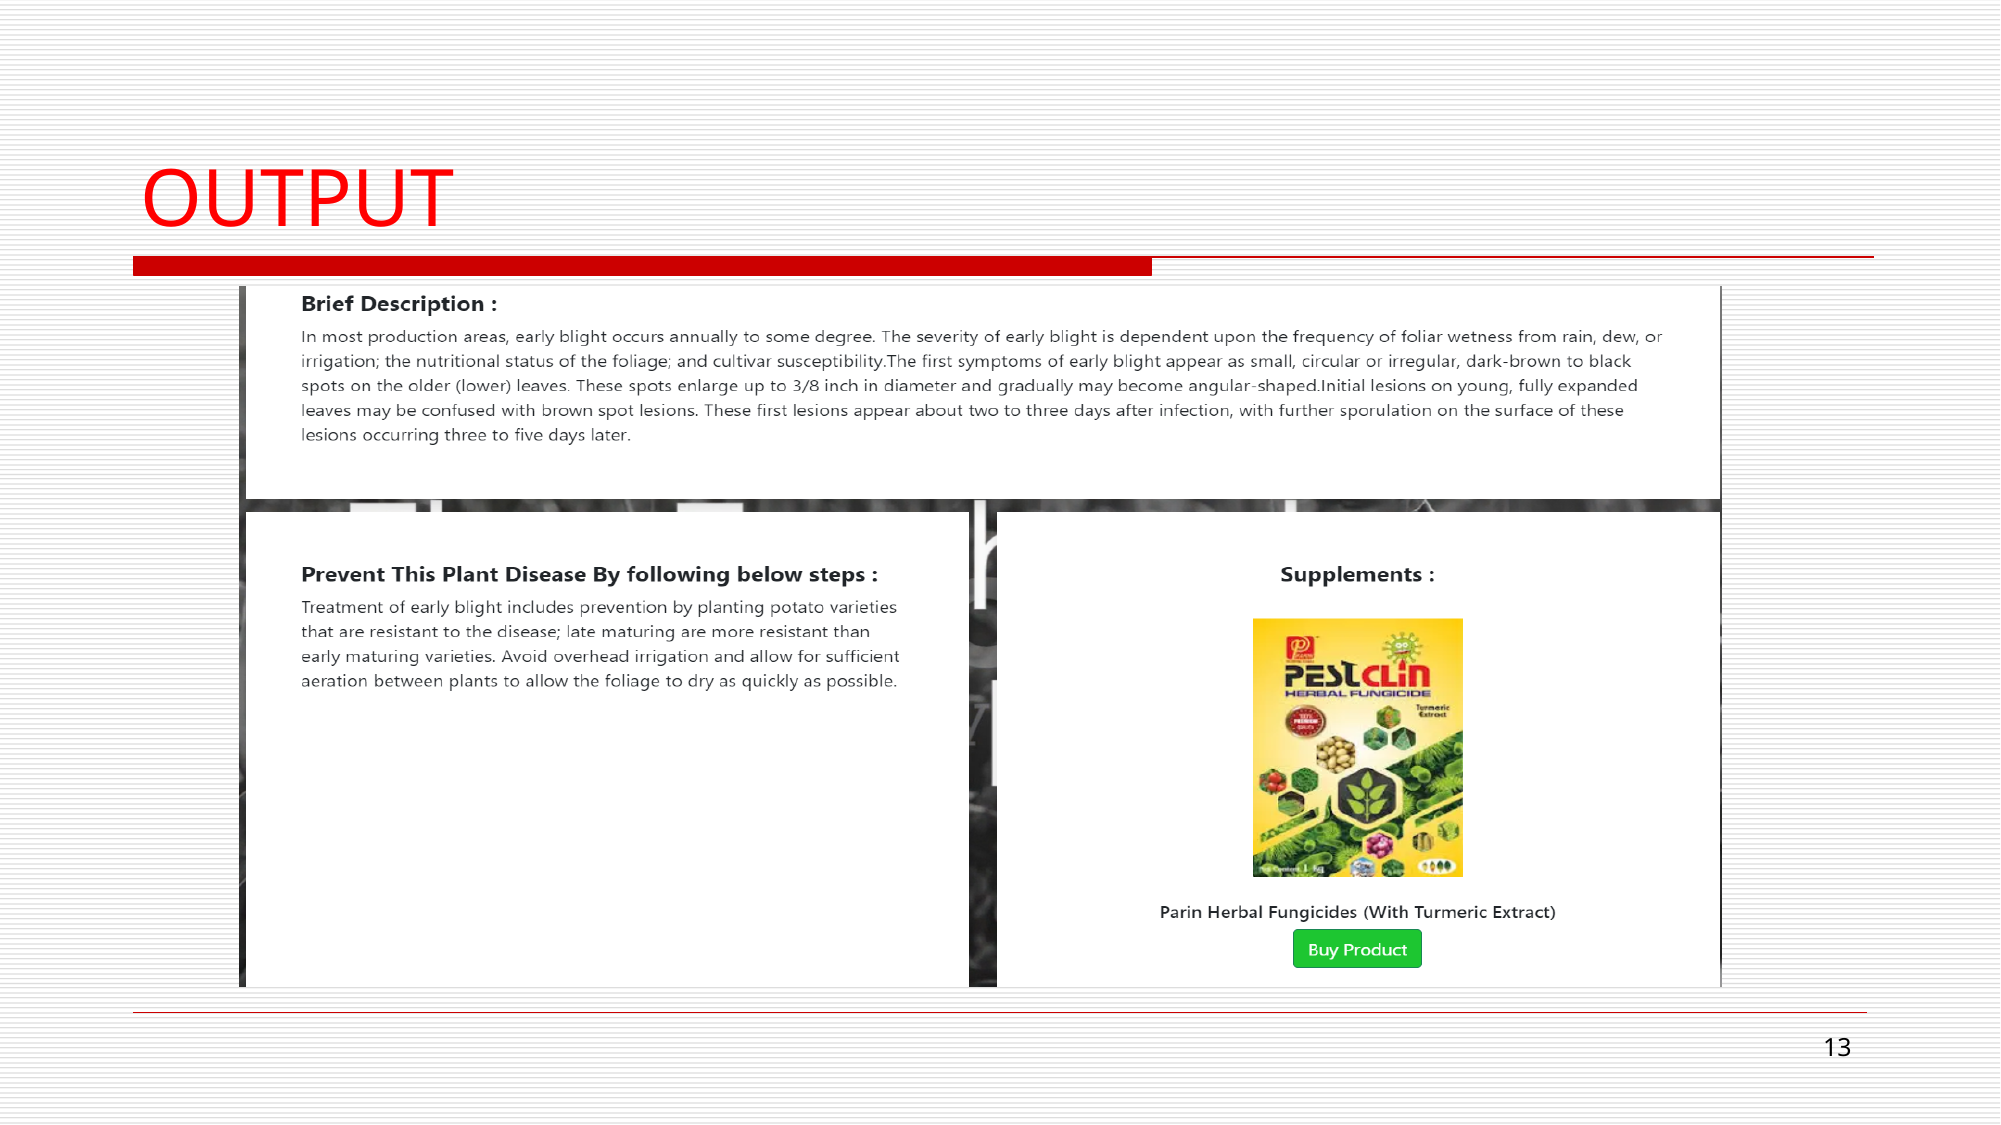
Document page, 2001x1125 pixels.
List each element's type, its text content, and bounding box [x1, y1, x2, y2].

slide_number 13 [1433, 1024, 1867, 1103]
picture [0, 0, 2001, 1125]
title OUTPUT [125, 50, 1876, 250]
